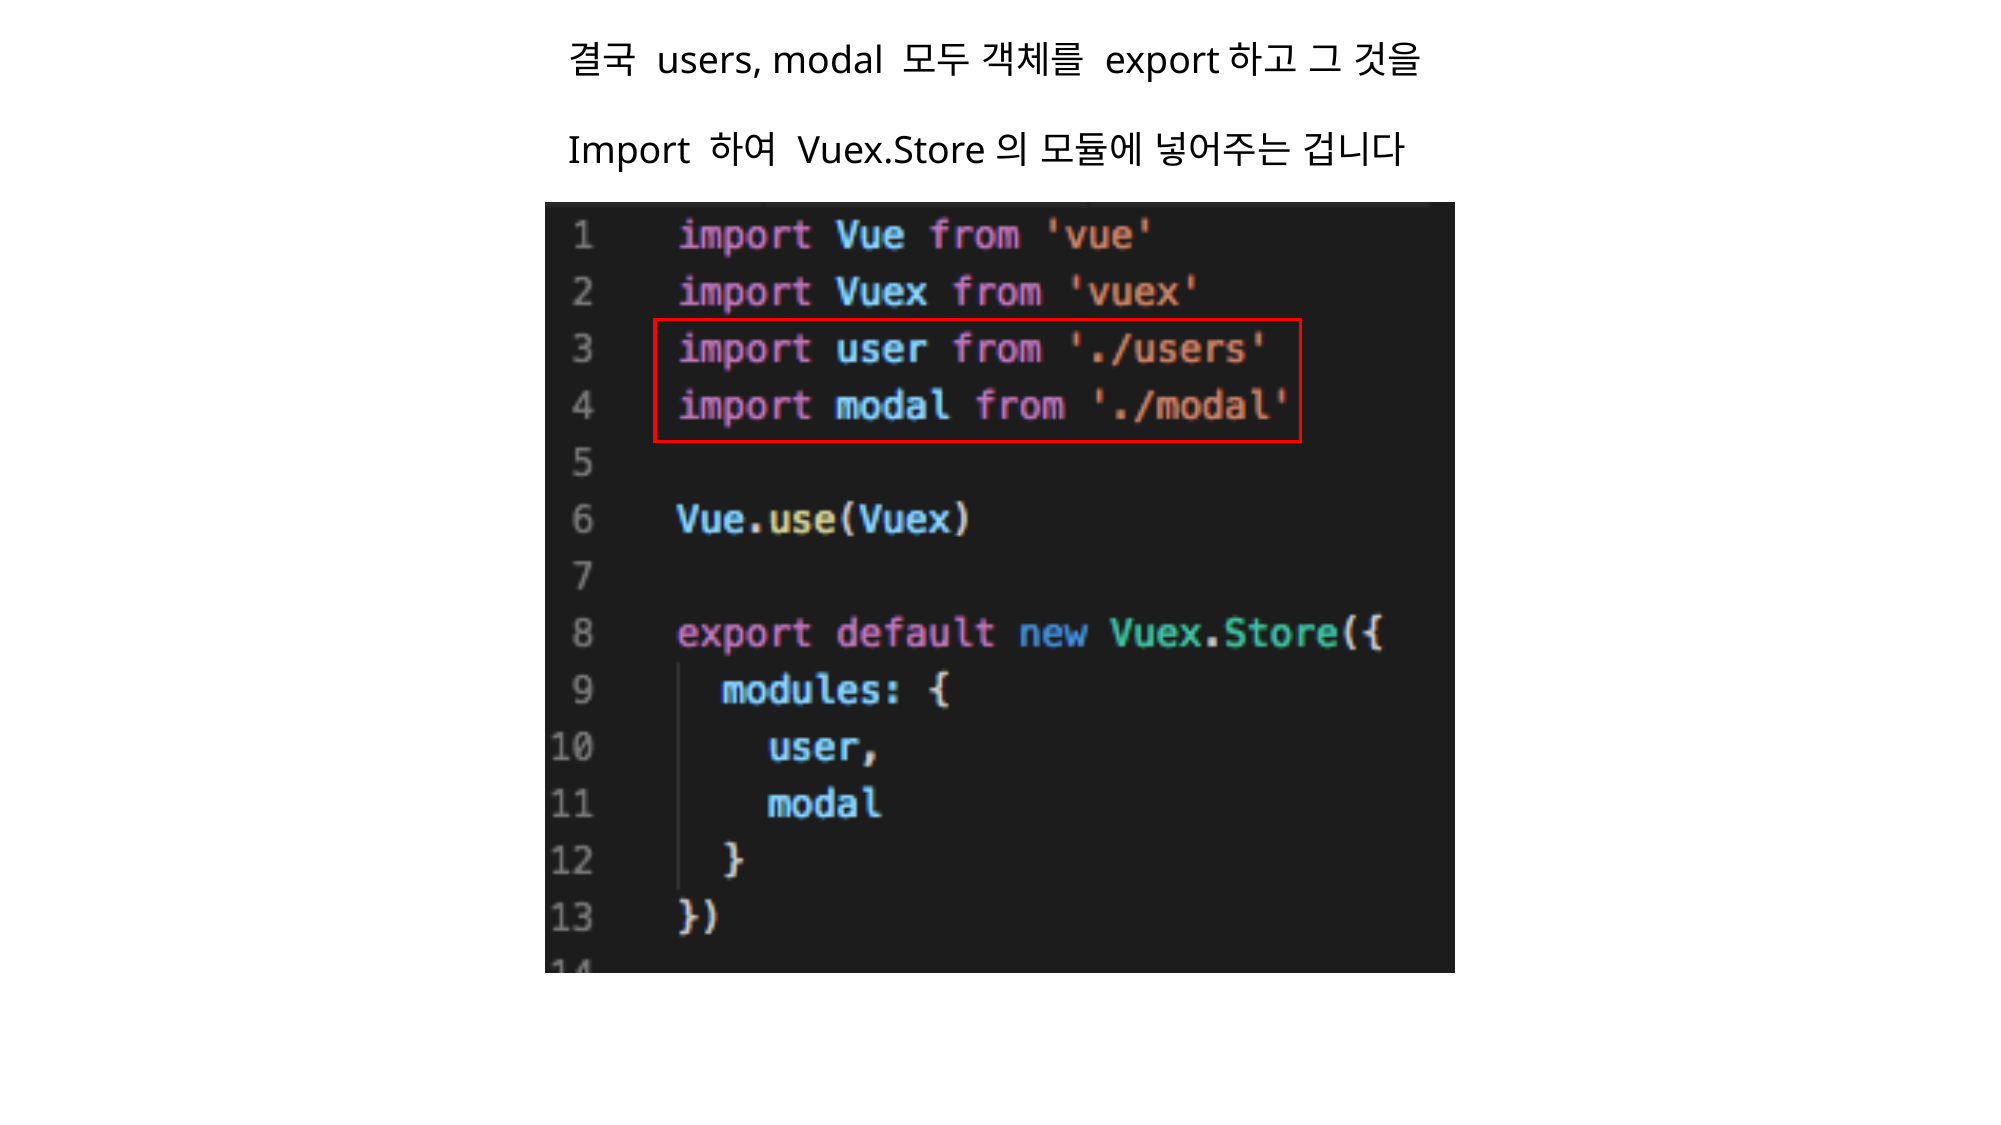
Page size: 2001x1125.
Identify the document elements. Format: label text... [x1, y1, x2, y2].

picture [545, 202, 1455, 973]
text_box 결국 users, modal 모두 객체를 export하고 그 것을 Import 하여 Vuex.Store의 모듈에 넣어주는 겁니다 [553, 29, 1448, 179]
